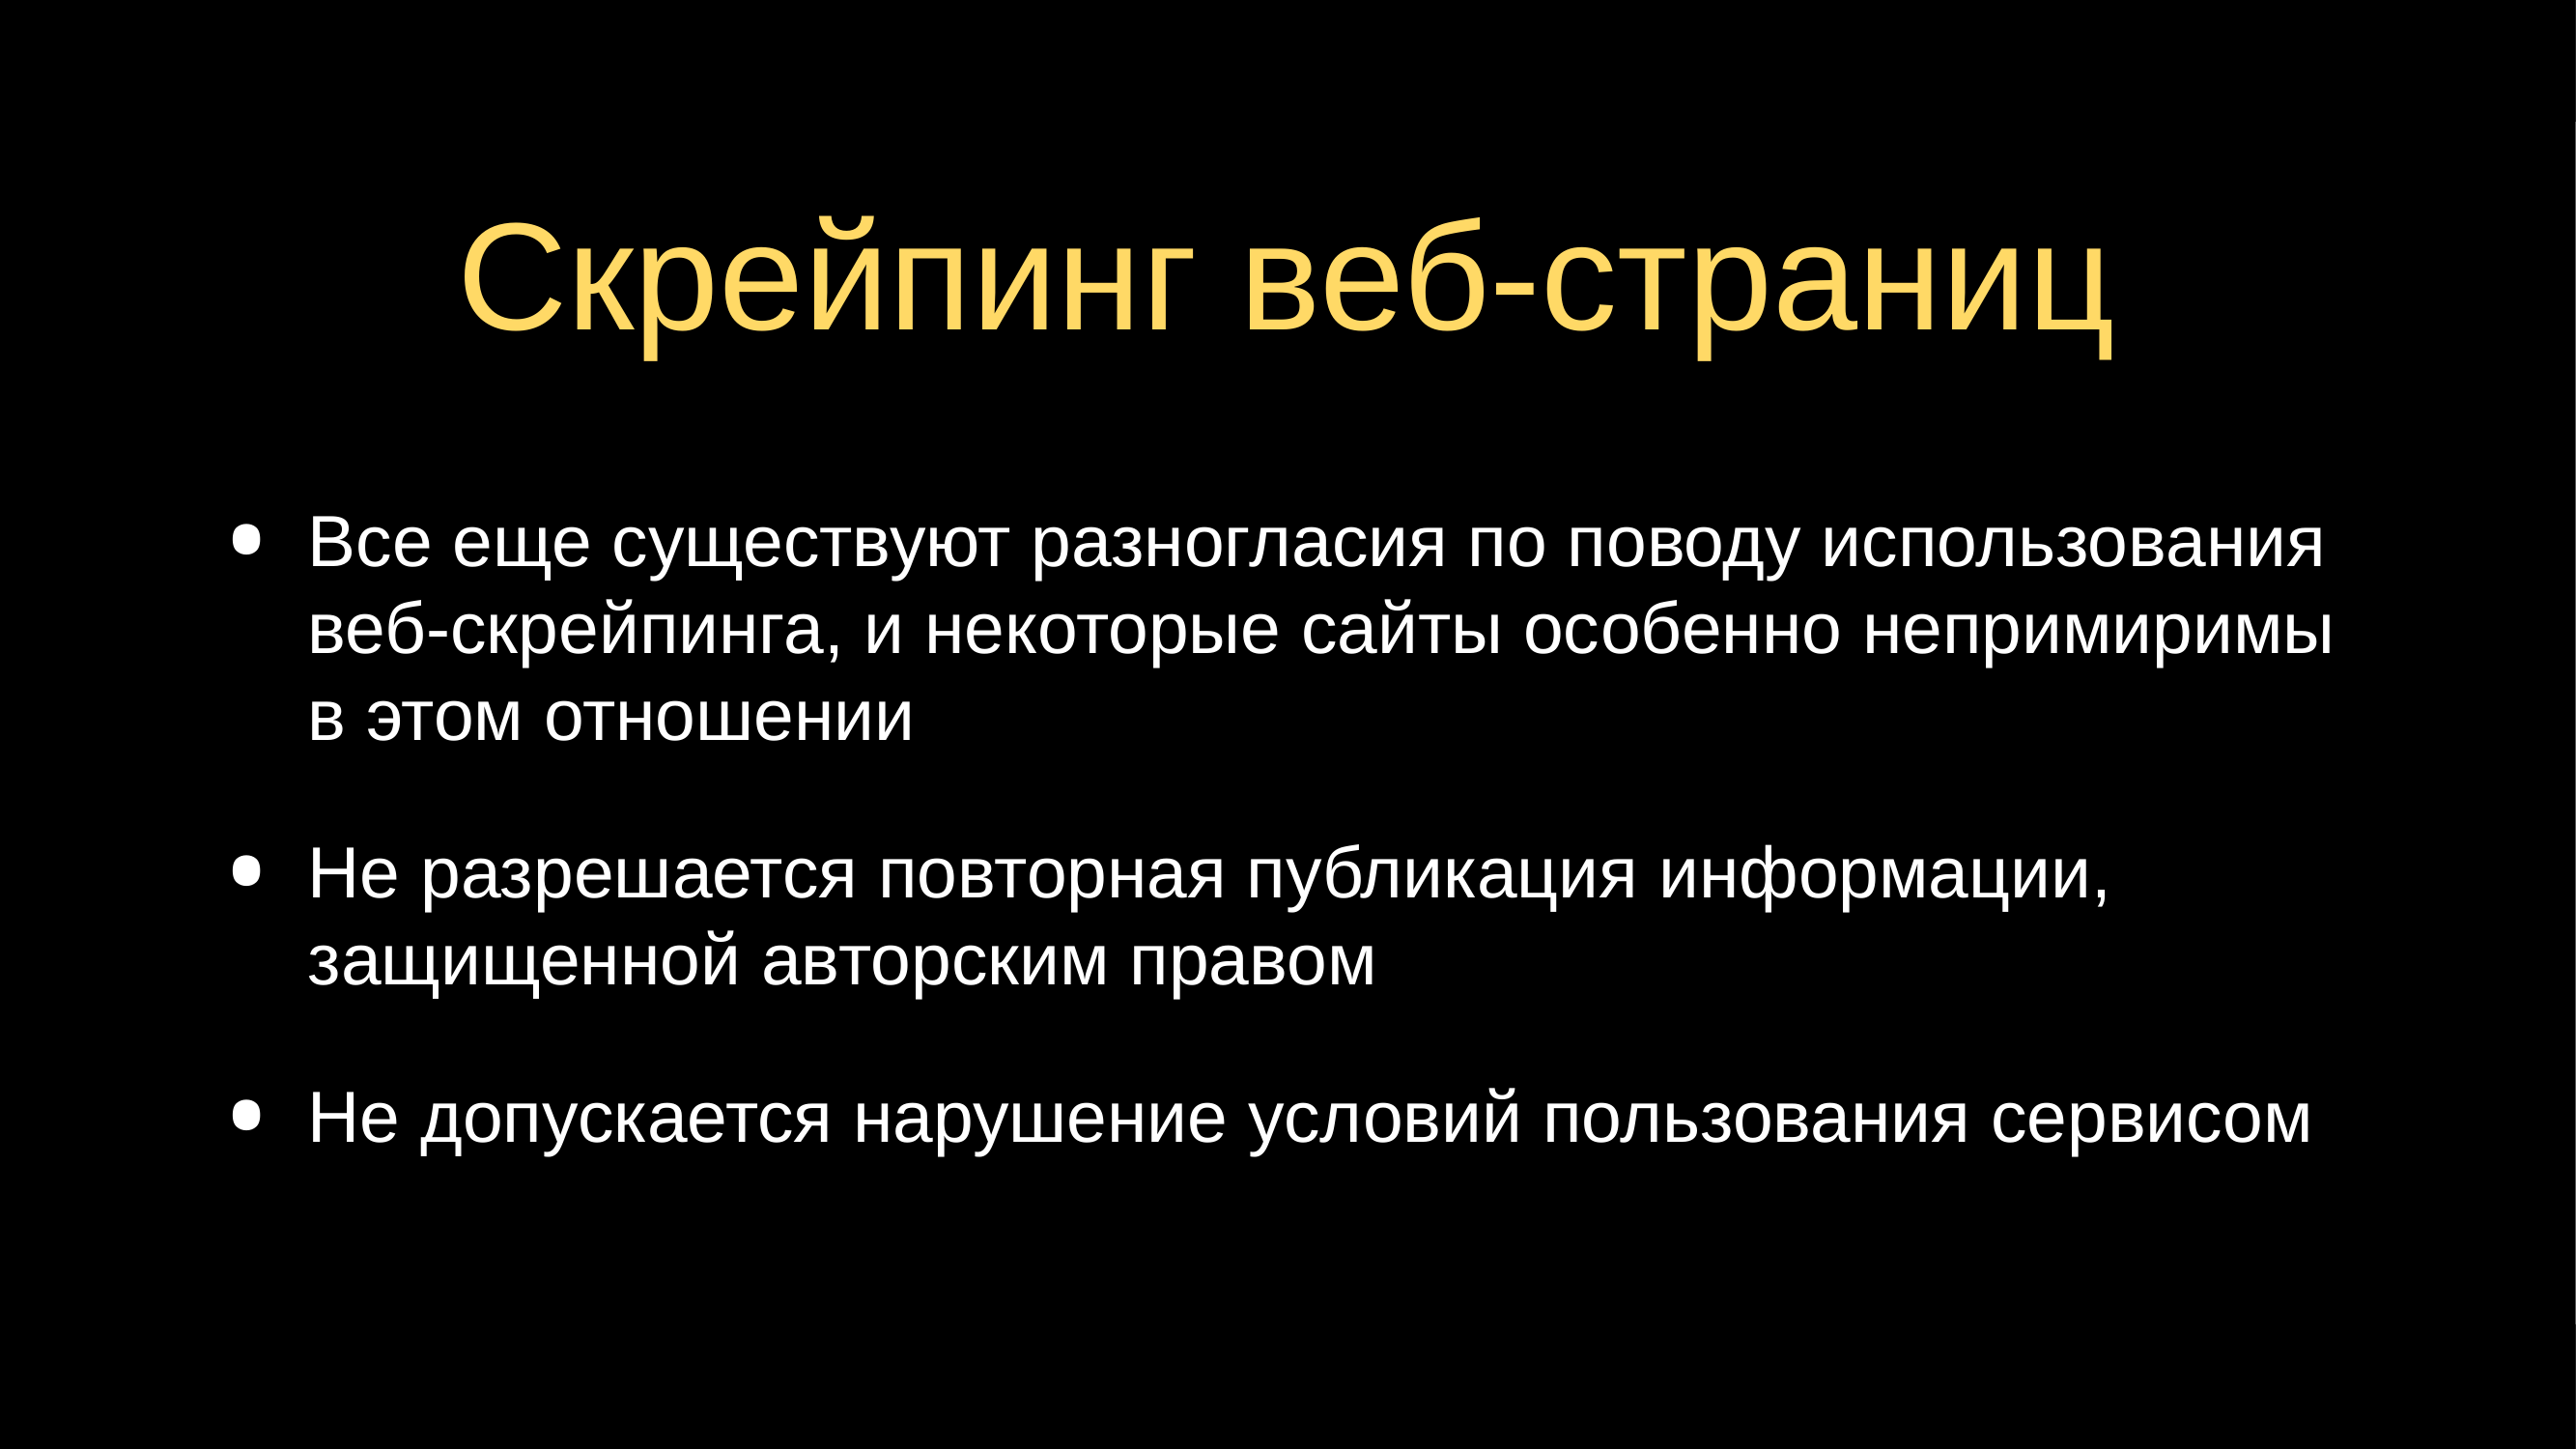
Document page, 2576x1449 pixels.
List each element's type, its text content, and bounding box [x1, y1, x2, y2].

title Скрейпинг веб-страниц [183, 133, 2391, 403]
list Все еще существуют разногласия по поводу использования веб-скрейпинга, и некоторые сайты особенно непримиримы в этом отношении Не разрешается повторная публикация информации, защищенной авторским правом Не допускается нарушение условий пользования сервисом [183, 487, 2391, 1317]
